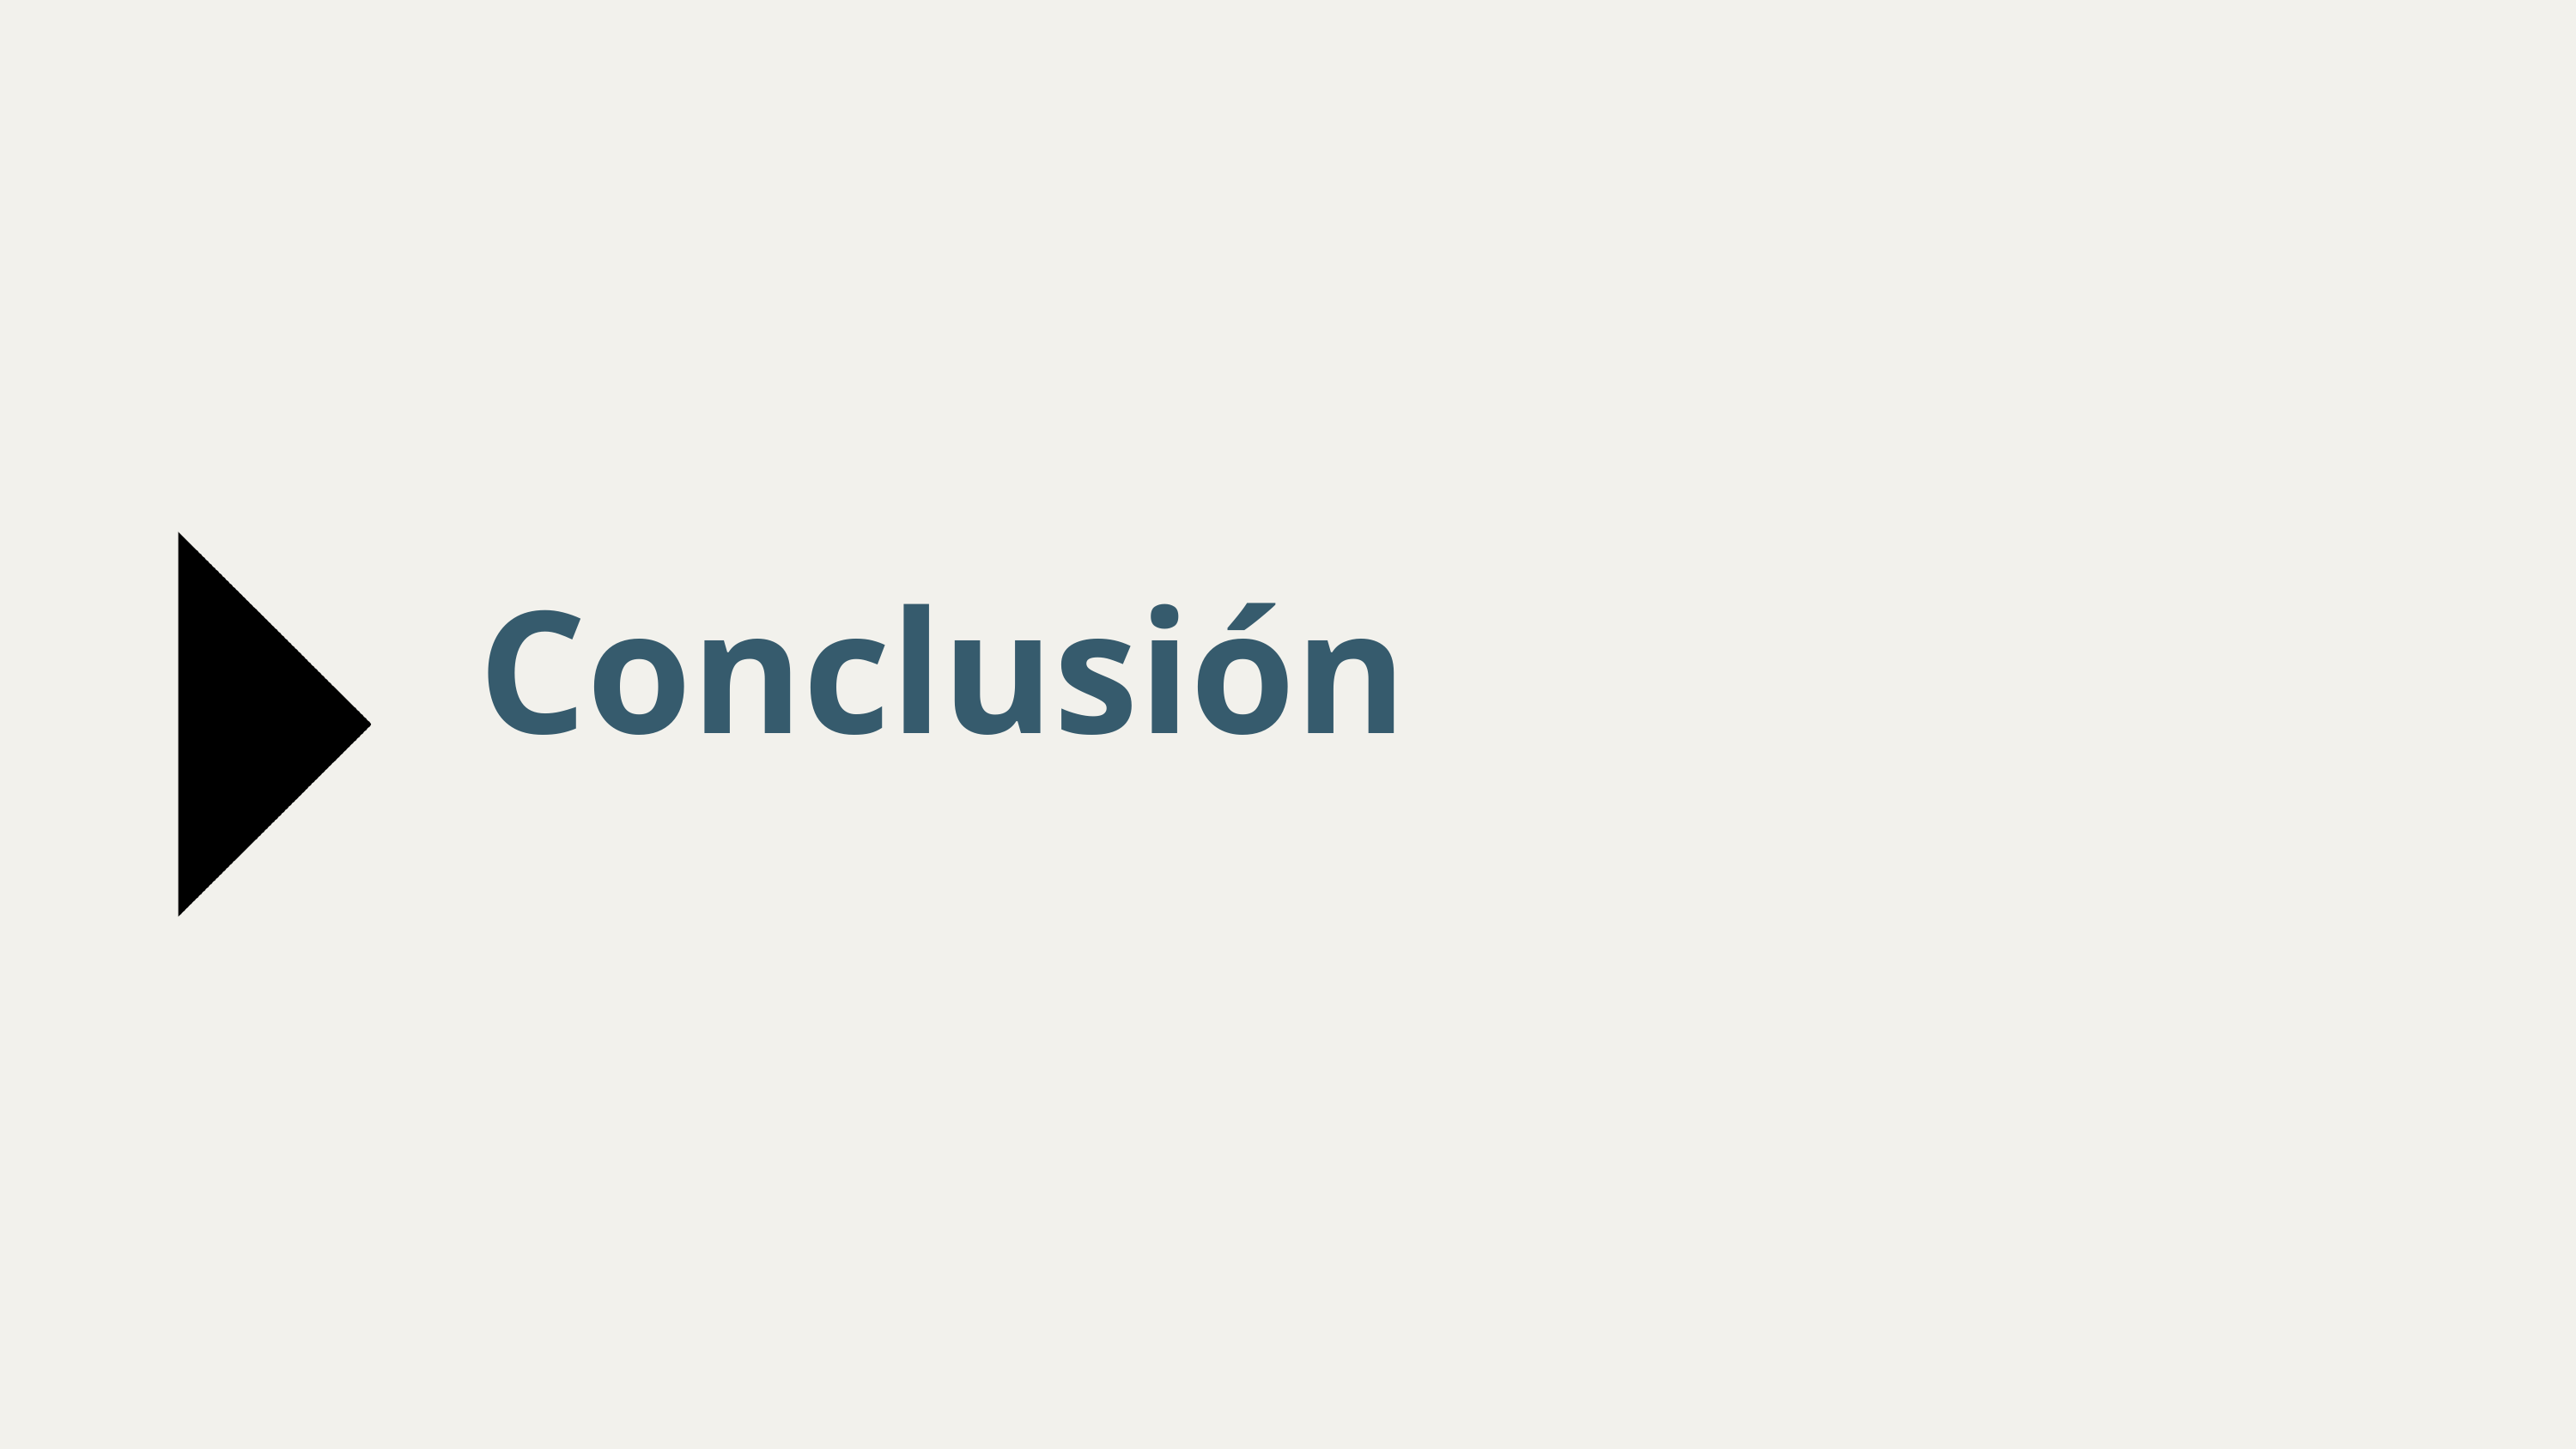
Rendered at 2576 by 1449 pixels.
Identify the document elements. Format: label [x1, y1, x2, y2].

text_box [477, 563, 2274, 904]
text_box [178, 531, 372, 917]
